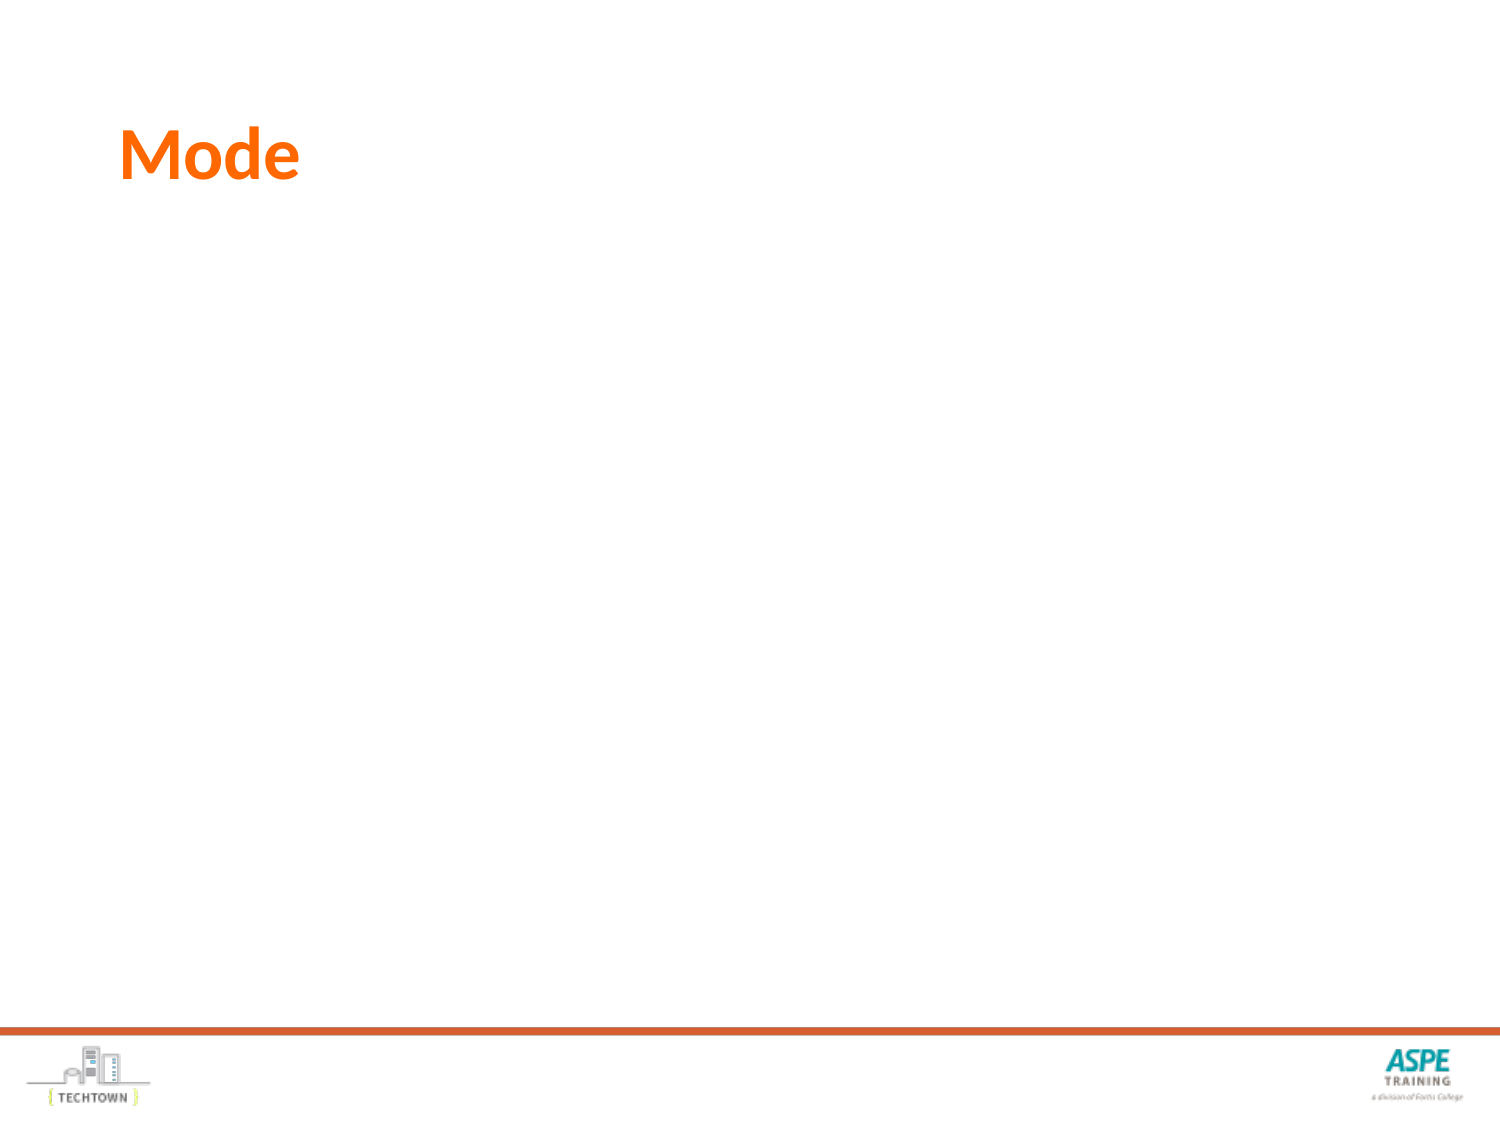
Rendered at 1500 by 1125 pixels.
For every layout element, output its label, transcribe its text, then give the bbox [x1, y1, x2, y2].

title Mode [103, 59, 1397, 250]
